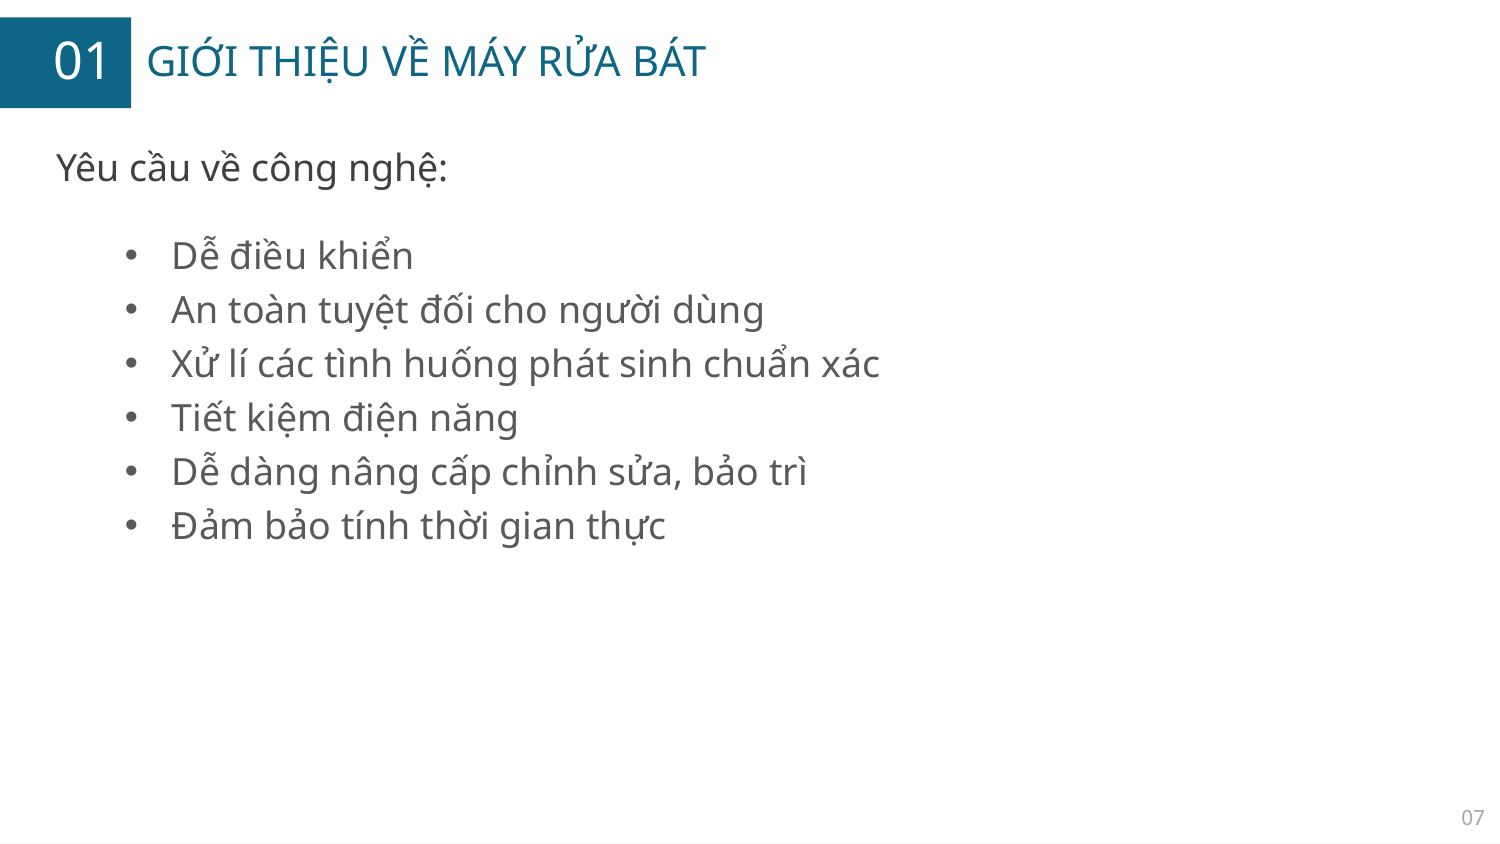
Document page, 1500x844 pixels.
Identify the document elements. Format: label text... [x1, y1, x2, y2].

title GIỚI THIỆU VỀ MÁY RỬA BÁT [131, 17, 1179, 109]
text_box Yêu cầu về công nghệ: [41, 136, 1459, 197]
text_box Dễ điều khiển An toàn tuyệt đối cho người dùng Xử lí các tình huống phát sinh chuẩn xác Tiết kiệm điện năng Dễ dàng nâng cấp chỉnh sửa, bảo trì Đảm bảo tính thời gian thực [110, 215, 944, 555]
text_box 07 [1139, 796, 1500, 837]
